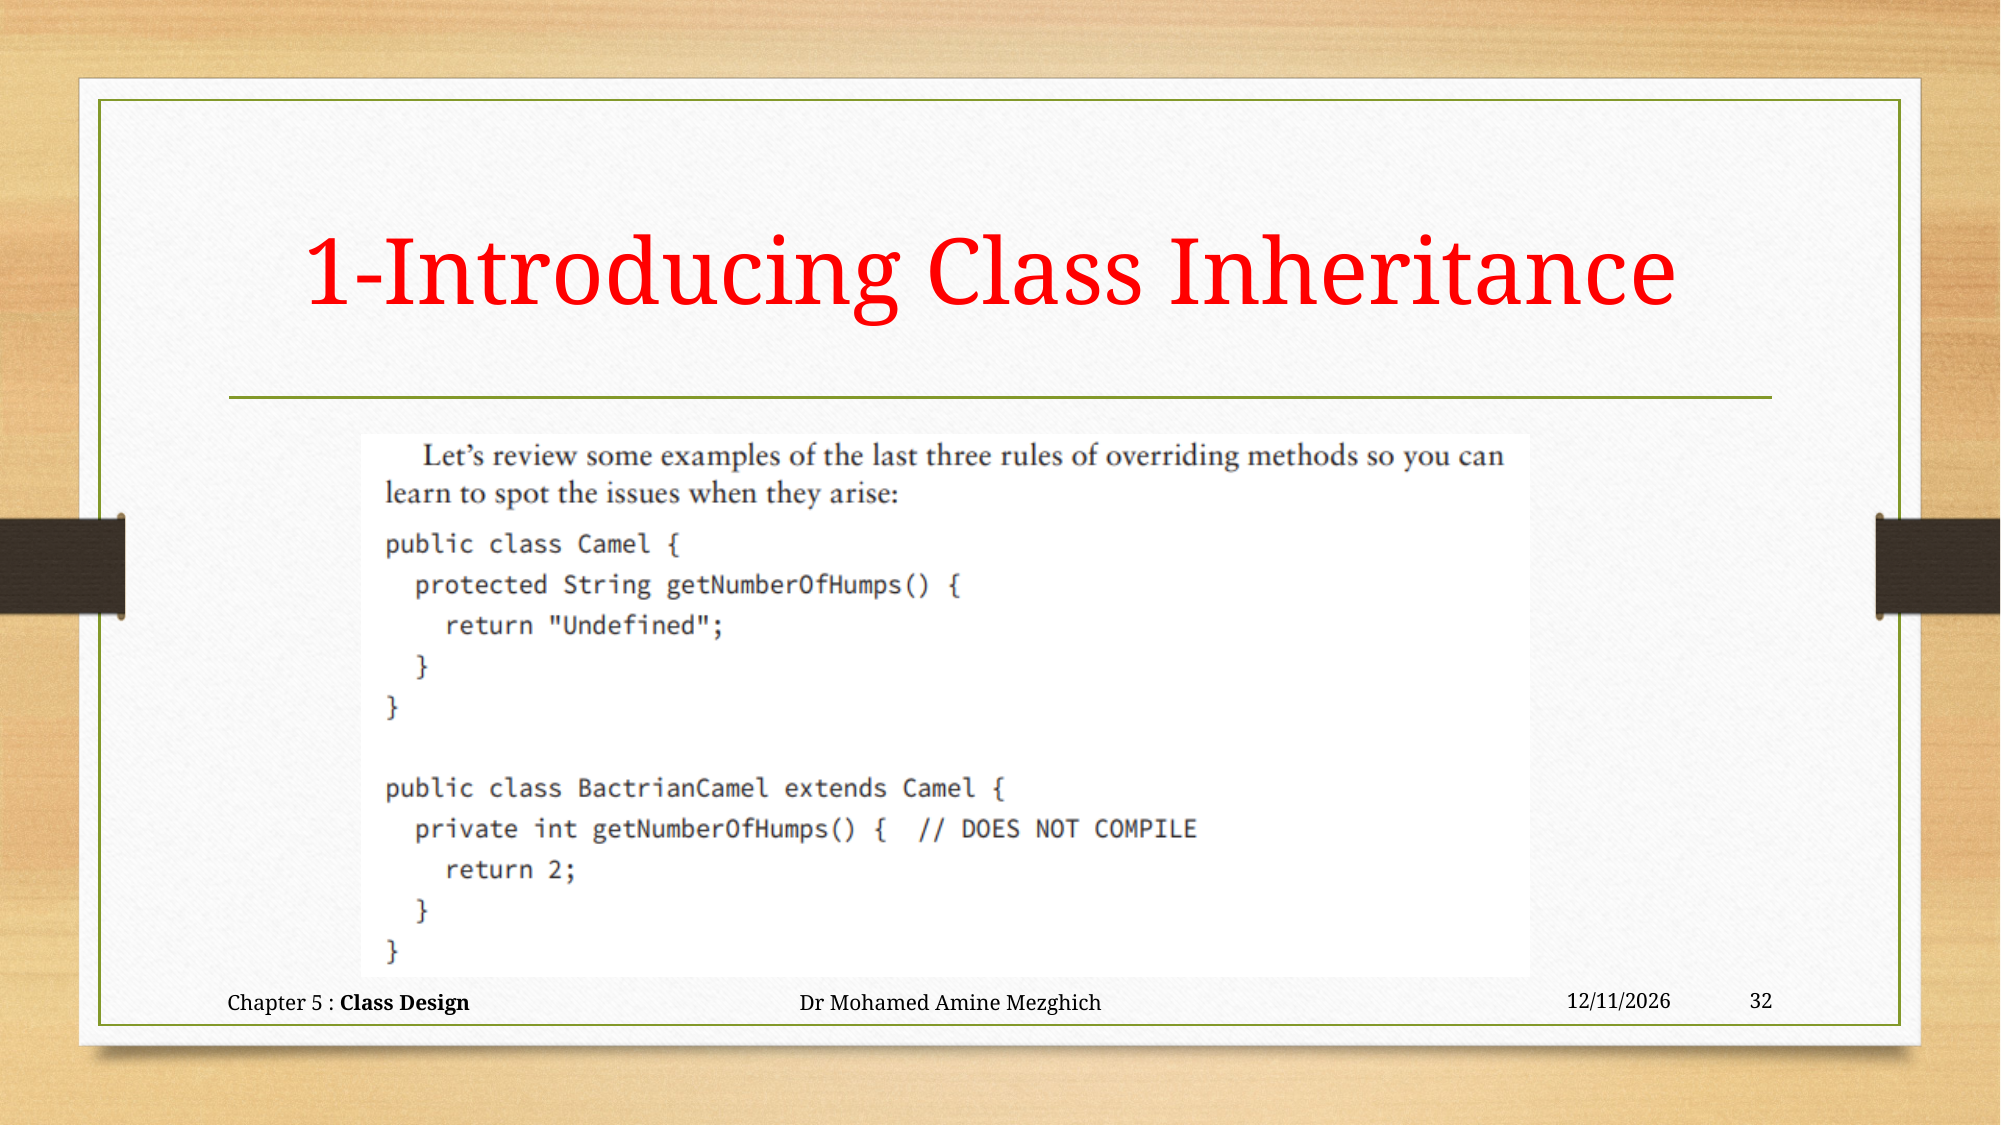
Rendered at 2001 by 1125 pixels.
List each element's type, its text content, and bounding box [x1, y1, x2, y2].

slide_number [1423, 979, 1686, 1025]
footer Chapter 5 : Class Design Dr Mohamed Amine Mezghich [212, 979, 1411, 1025]
picture [0, 0, 2001, 1125]
slide_number 32 [1698, 979, 1788, 1025]
title 1-Introducing Class Inheritance [189, 161, 1819, 375]
